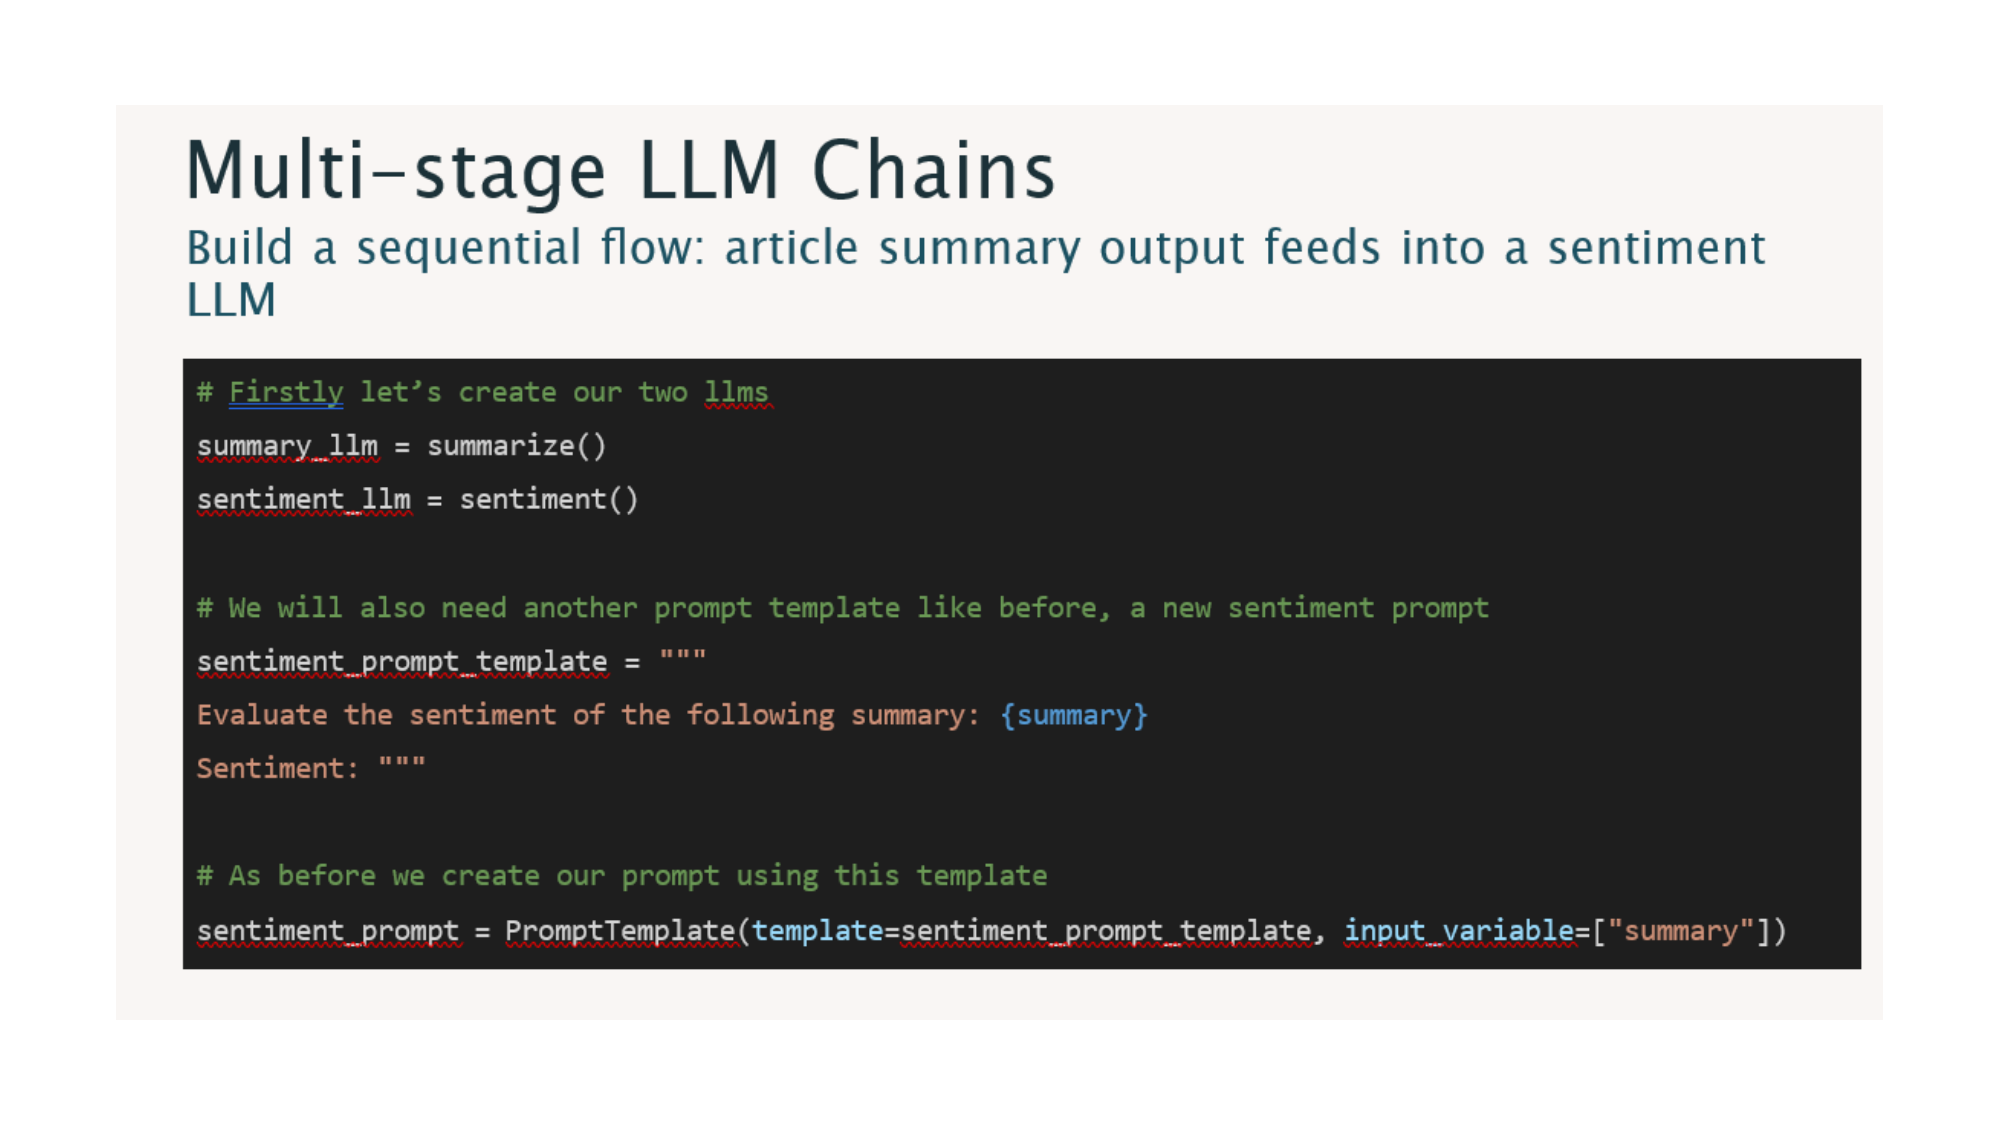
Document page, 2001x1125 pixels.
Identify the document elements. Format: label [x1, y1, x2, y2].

picture [116, 105, 1883, 1020]
